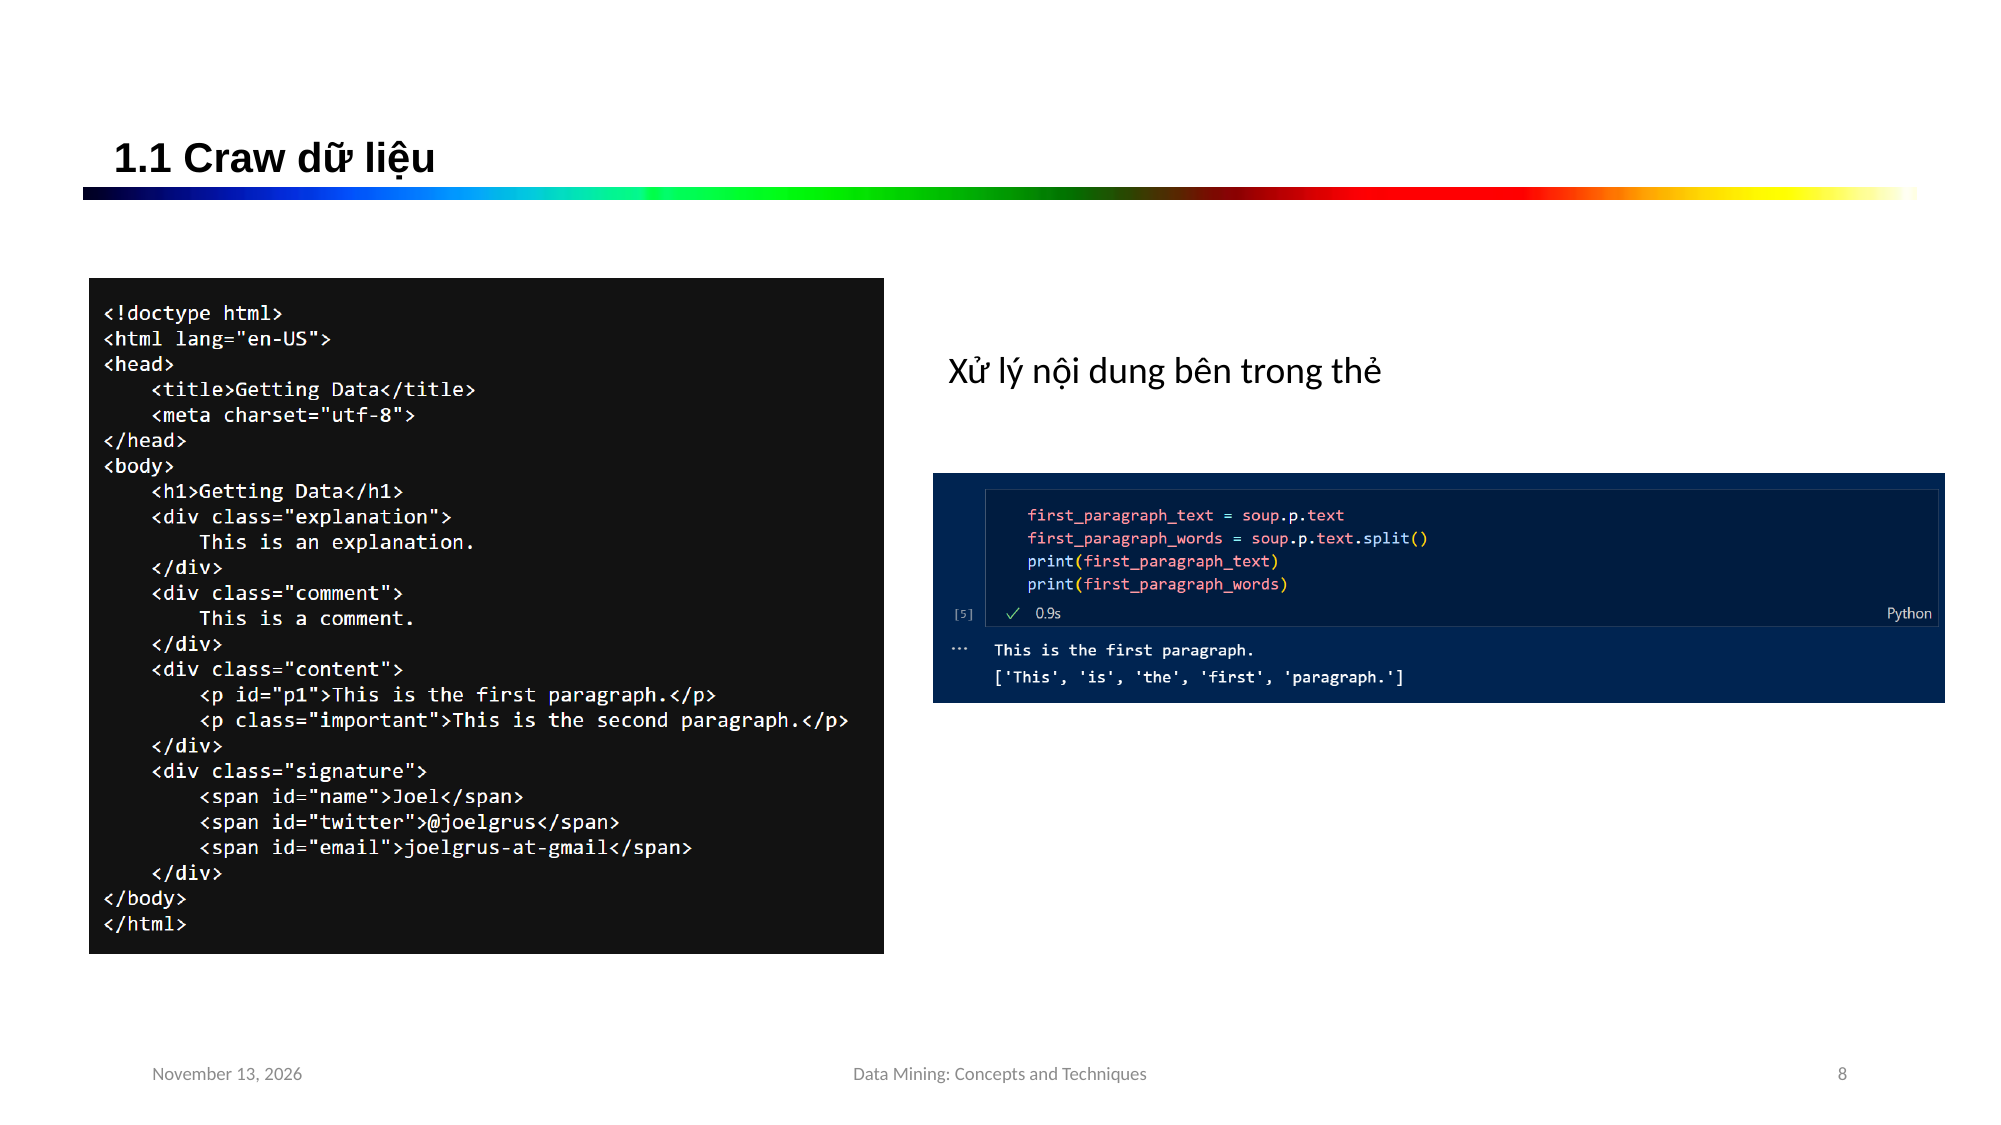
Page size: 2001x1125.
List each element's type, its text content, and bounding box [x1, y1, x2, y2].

slide_number 8 [1412, 1042, 1863, 1103]
picture [89, 278, 884, 954]
text_box 1.1 Craw dữ liệu [99, 123, 680, 188]
picture [83, 187, 473, 200]
picture [933, 473, 1945, 704]
text_box Xử lý nội dung bên trong thẻ [933, 338, 1509, 399]
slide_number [137, 1042, 588, 1103]
picture [509, 187, 1917, 200]
footer Data Mining: Concepts and Techniques [662, 1042, 1338, 1103]
